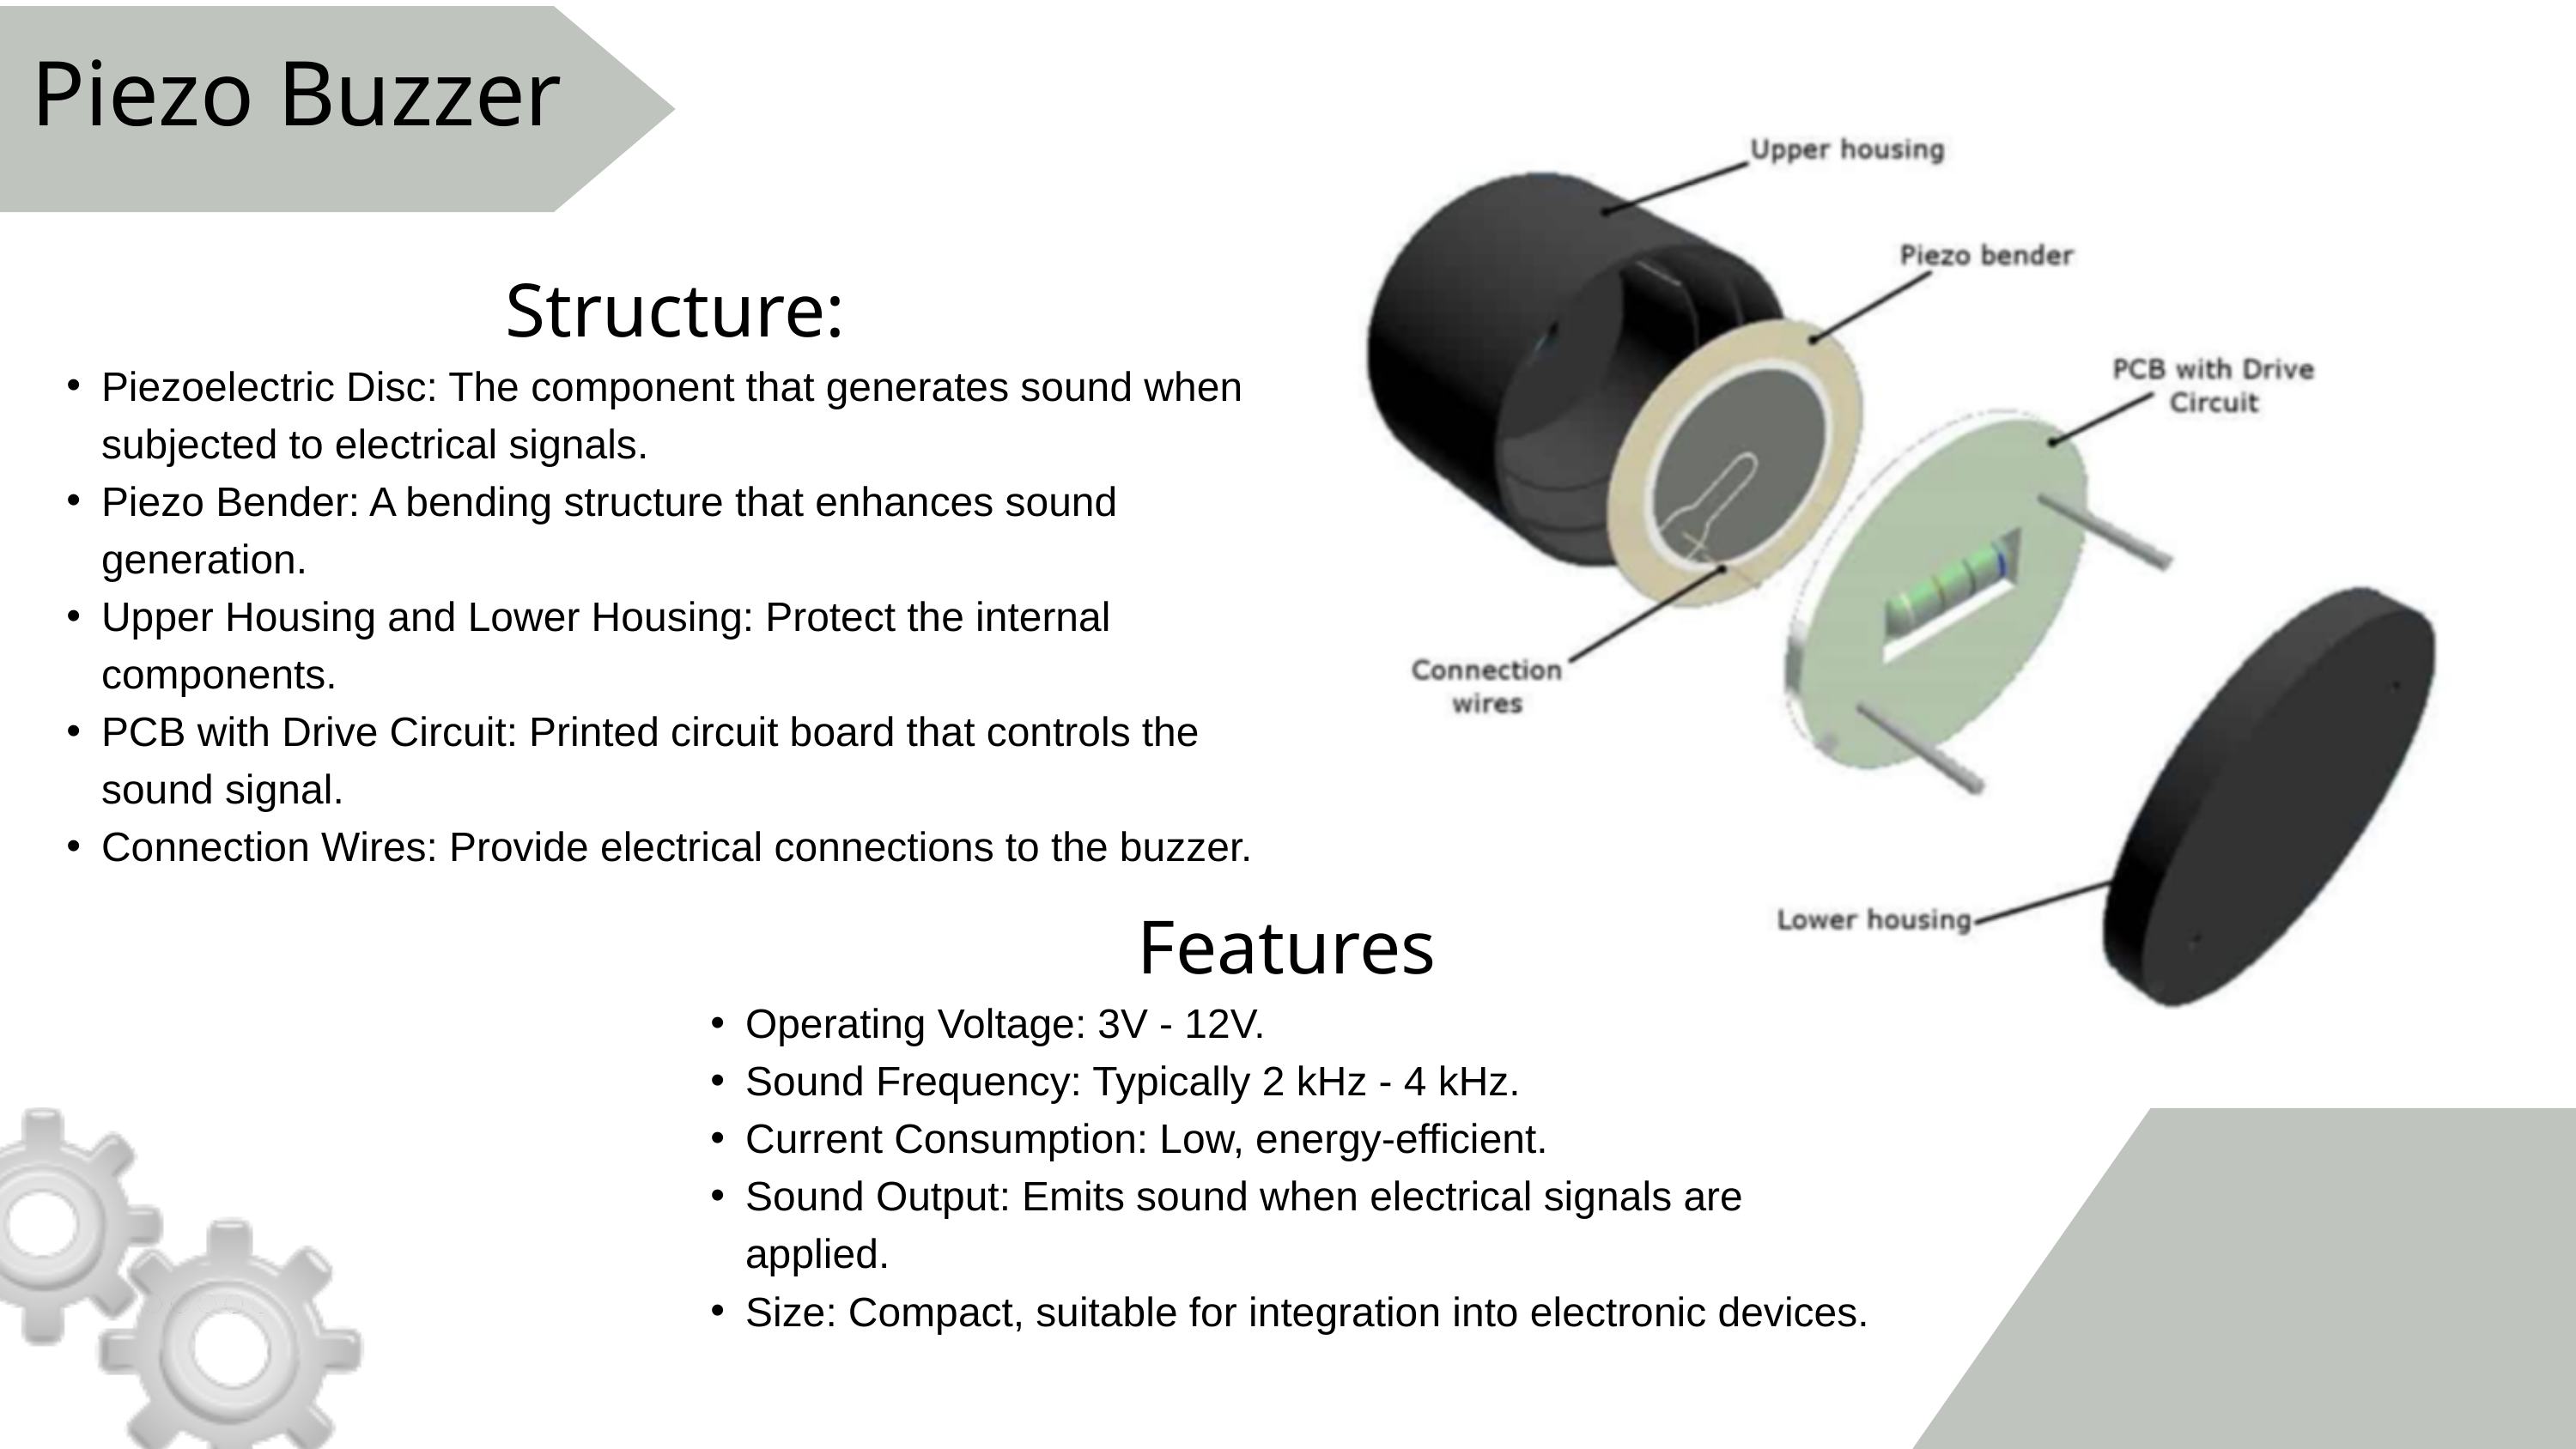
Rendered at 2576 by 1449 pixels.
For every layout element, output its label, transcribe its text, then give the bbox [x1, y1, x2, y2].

text_box Structure: Piezoelectric Disc: The component that generates sound when subjected to electrical signals. Piezo Bender: A bending structure that enhances sound generation. Upper Housing and Lower Housing: Protect the internal components. PCB with Drive Circuit: Printed circuit board that controls the sound signal. Connection Wires: Provide electrical connections to the buzzer. [31, 248, 1320, 928]
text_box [1912, 1107, 2576, 1449]
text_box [0, 5, 676, 213]
text_box [1353, 109, 2465, 1009]
text_box [0, 1107, 365, 1449]
text_box Features Operating Voltage: 3V - 12V. Sound Frequency: Typically 2 kHz - 4 kHz. Current Consumption: Low, energy-efficient. Sound Output: Emits sound when electrical signals are applied. Size: Compact, suitable for integration into electronic devices. [675, 886, 1899, 1385]
